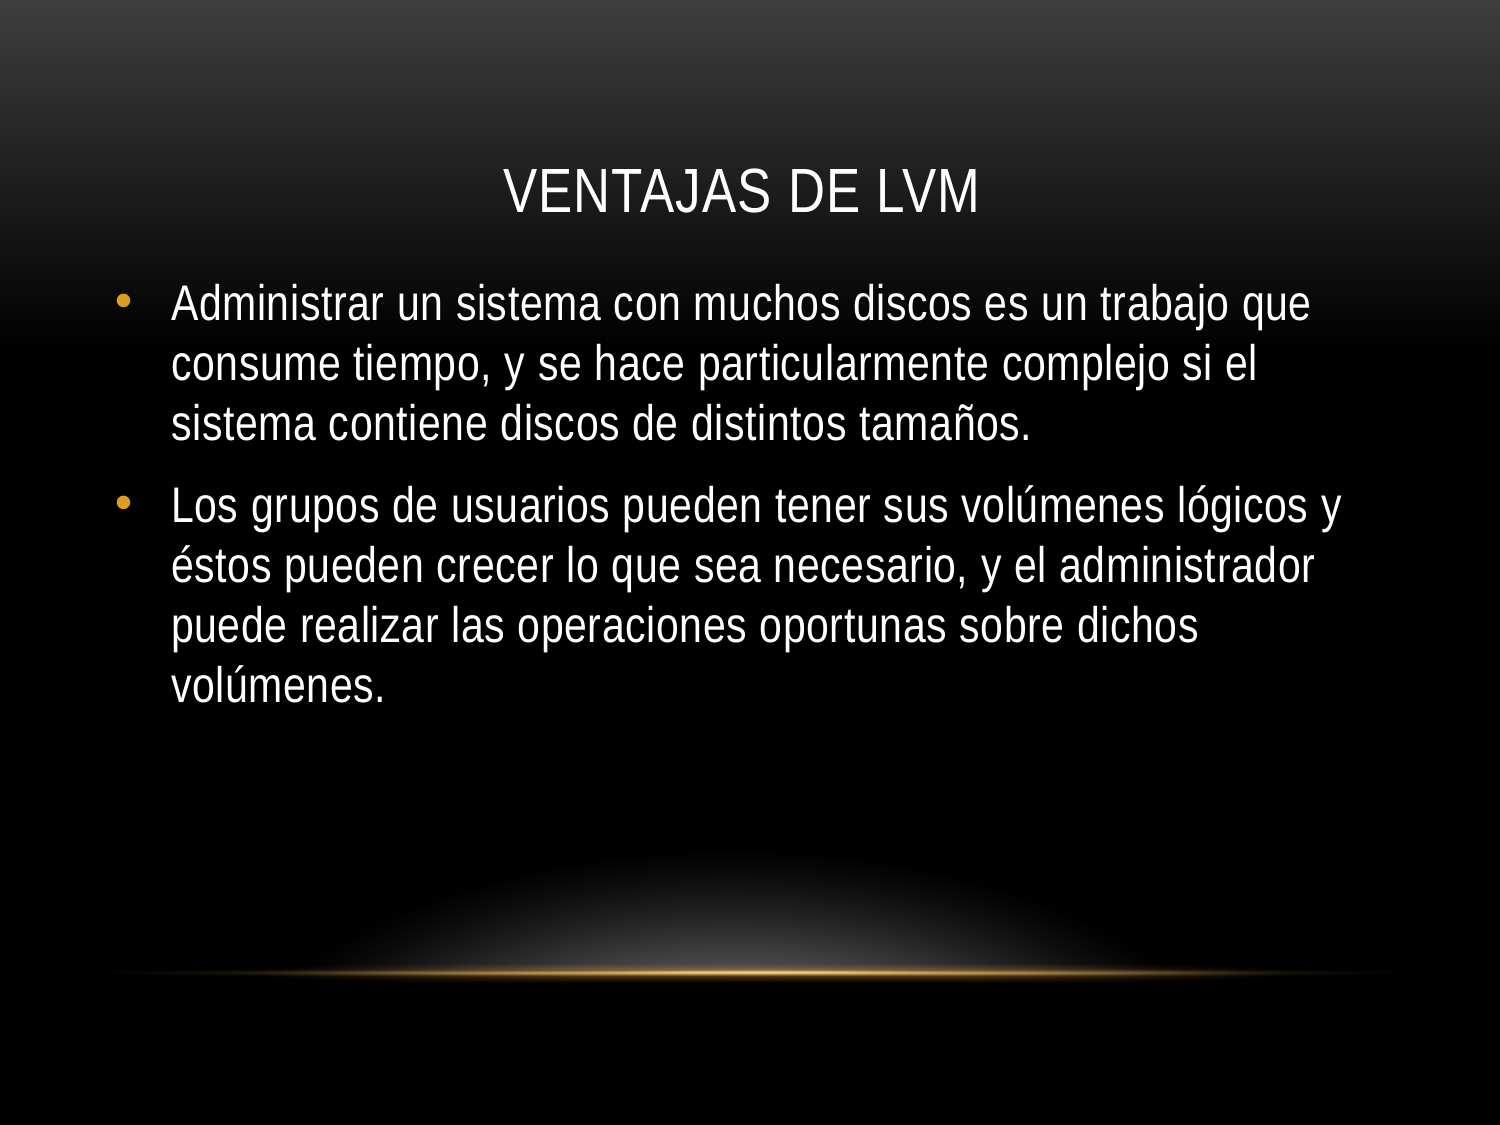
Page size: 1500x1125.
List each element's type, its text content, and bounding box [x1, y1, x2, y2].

list Administrar un sistema con muchos discos es un trabajo que consume tiempo, y se hace particularmente complejo si el sistema contiene discos de distintos tamaños. Los grupos de usuarios pueden tener sus volúmenes lógicos y éstos pueden crecer lo que sea necesario, y el administrador puede realizar las operaciones oportunas sobre dichos volúmenes. [99, 262, 1400, 938]
title Ventajas de LVM [99, 45, 1400, 233]
picture [0, 0, 1500, 1125]
